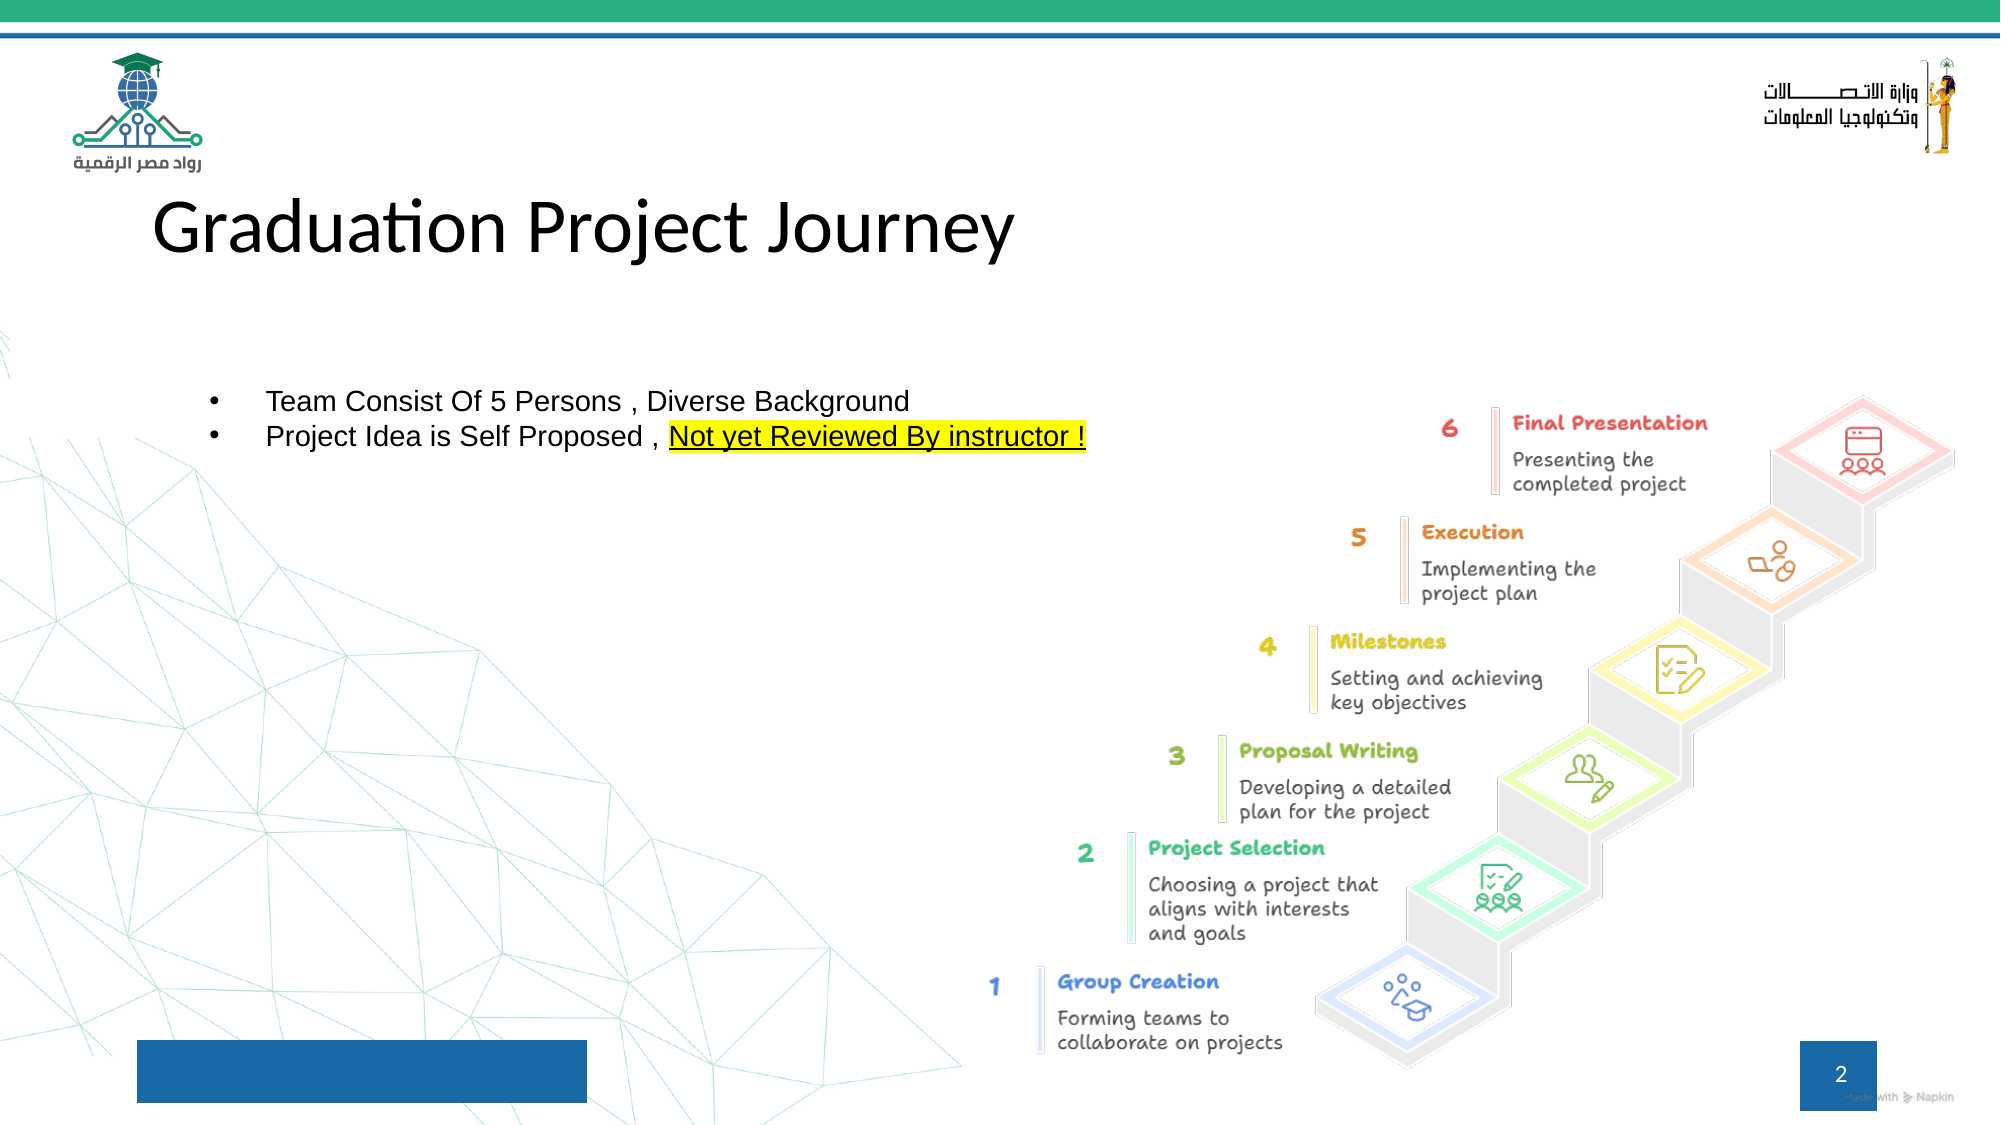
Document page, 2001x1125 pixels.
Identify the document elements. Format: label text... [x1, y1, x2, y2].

text_box Team Consist Of 5 Persons , Diverse Background Project Idea is Self Proposed , Not yet Reviewed By instructor ! [194, 374, 944, 460]
picture [0, 0, 2000, 1125]
title Graduation Project Journey [137, 177, 1863, 278]
